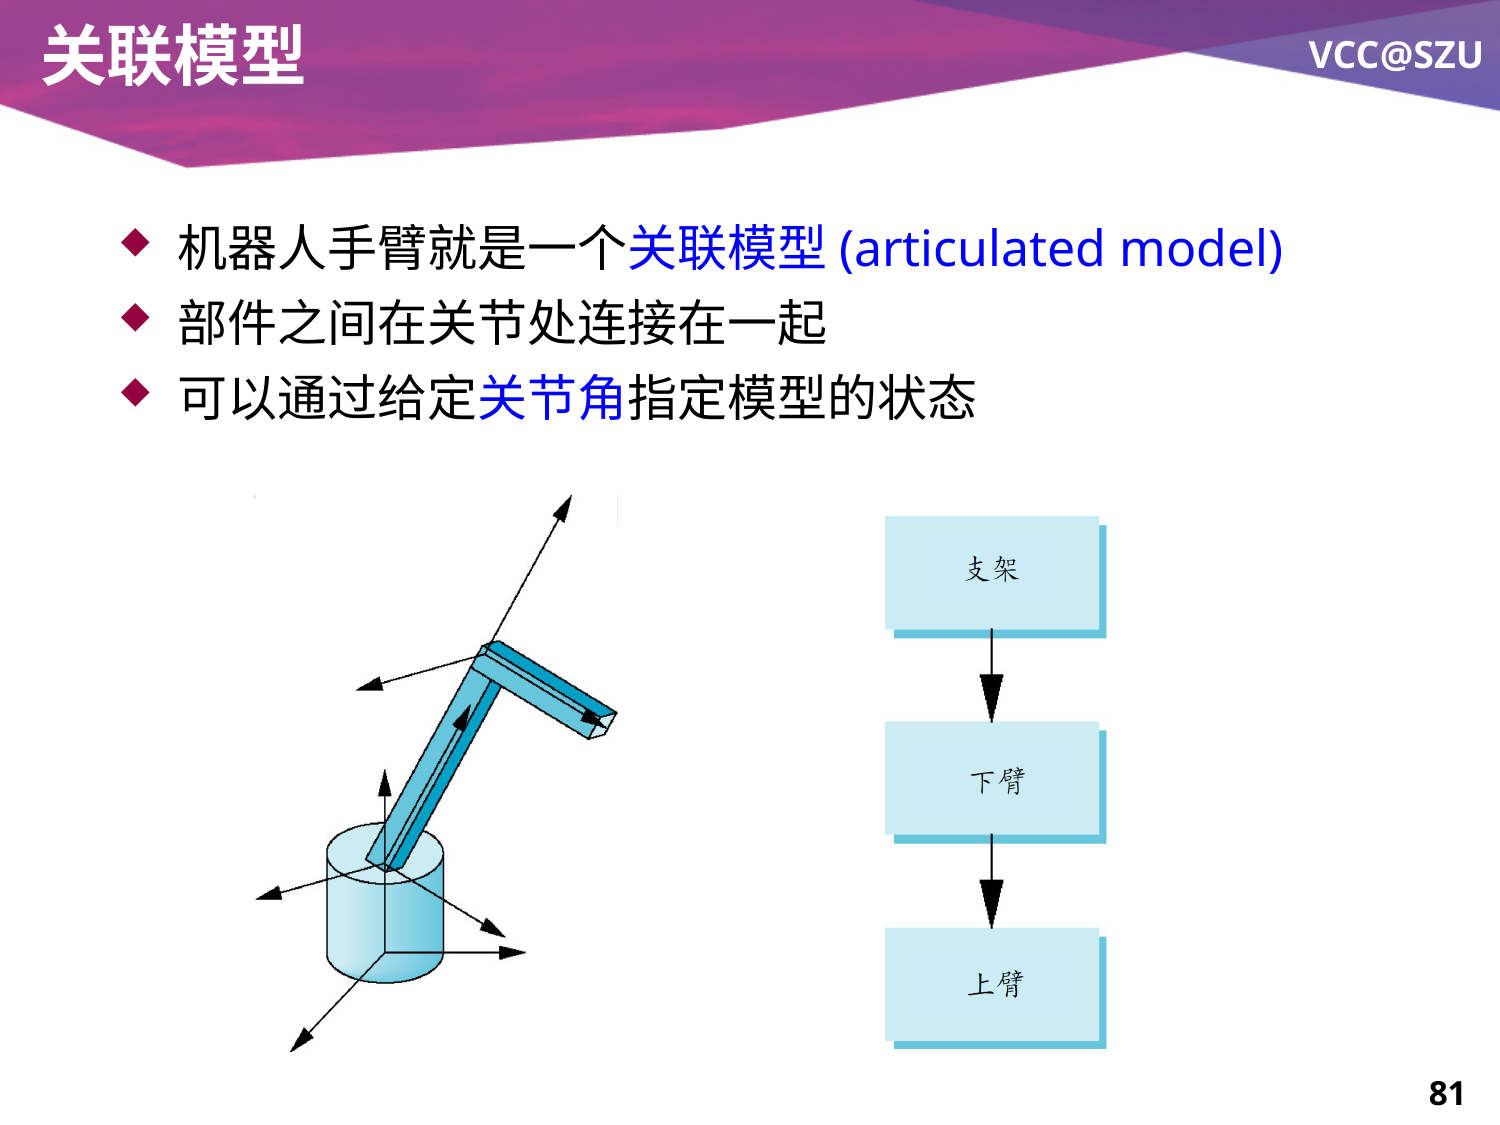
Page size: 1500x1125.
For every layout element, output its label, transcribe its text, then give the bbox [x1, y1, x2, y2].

slide_number 81 [1384, 1065, 1500, 1125]
title 关联模型 [25, 15, 1320, 104]
list 机器人手臂就是一个关联模型(articulated model) 部件之间在关节处连接在一起 可以通过给定关节角指定模型的状态 [103, 216, 1397, 930]
picture [0, 0, 1500, 1125]
